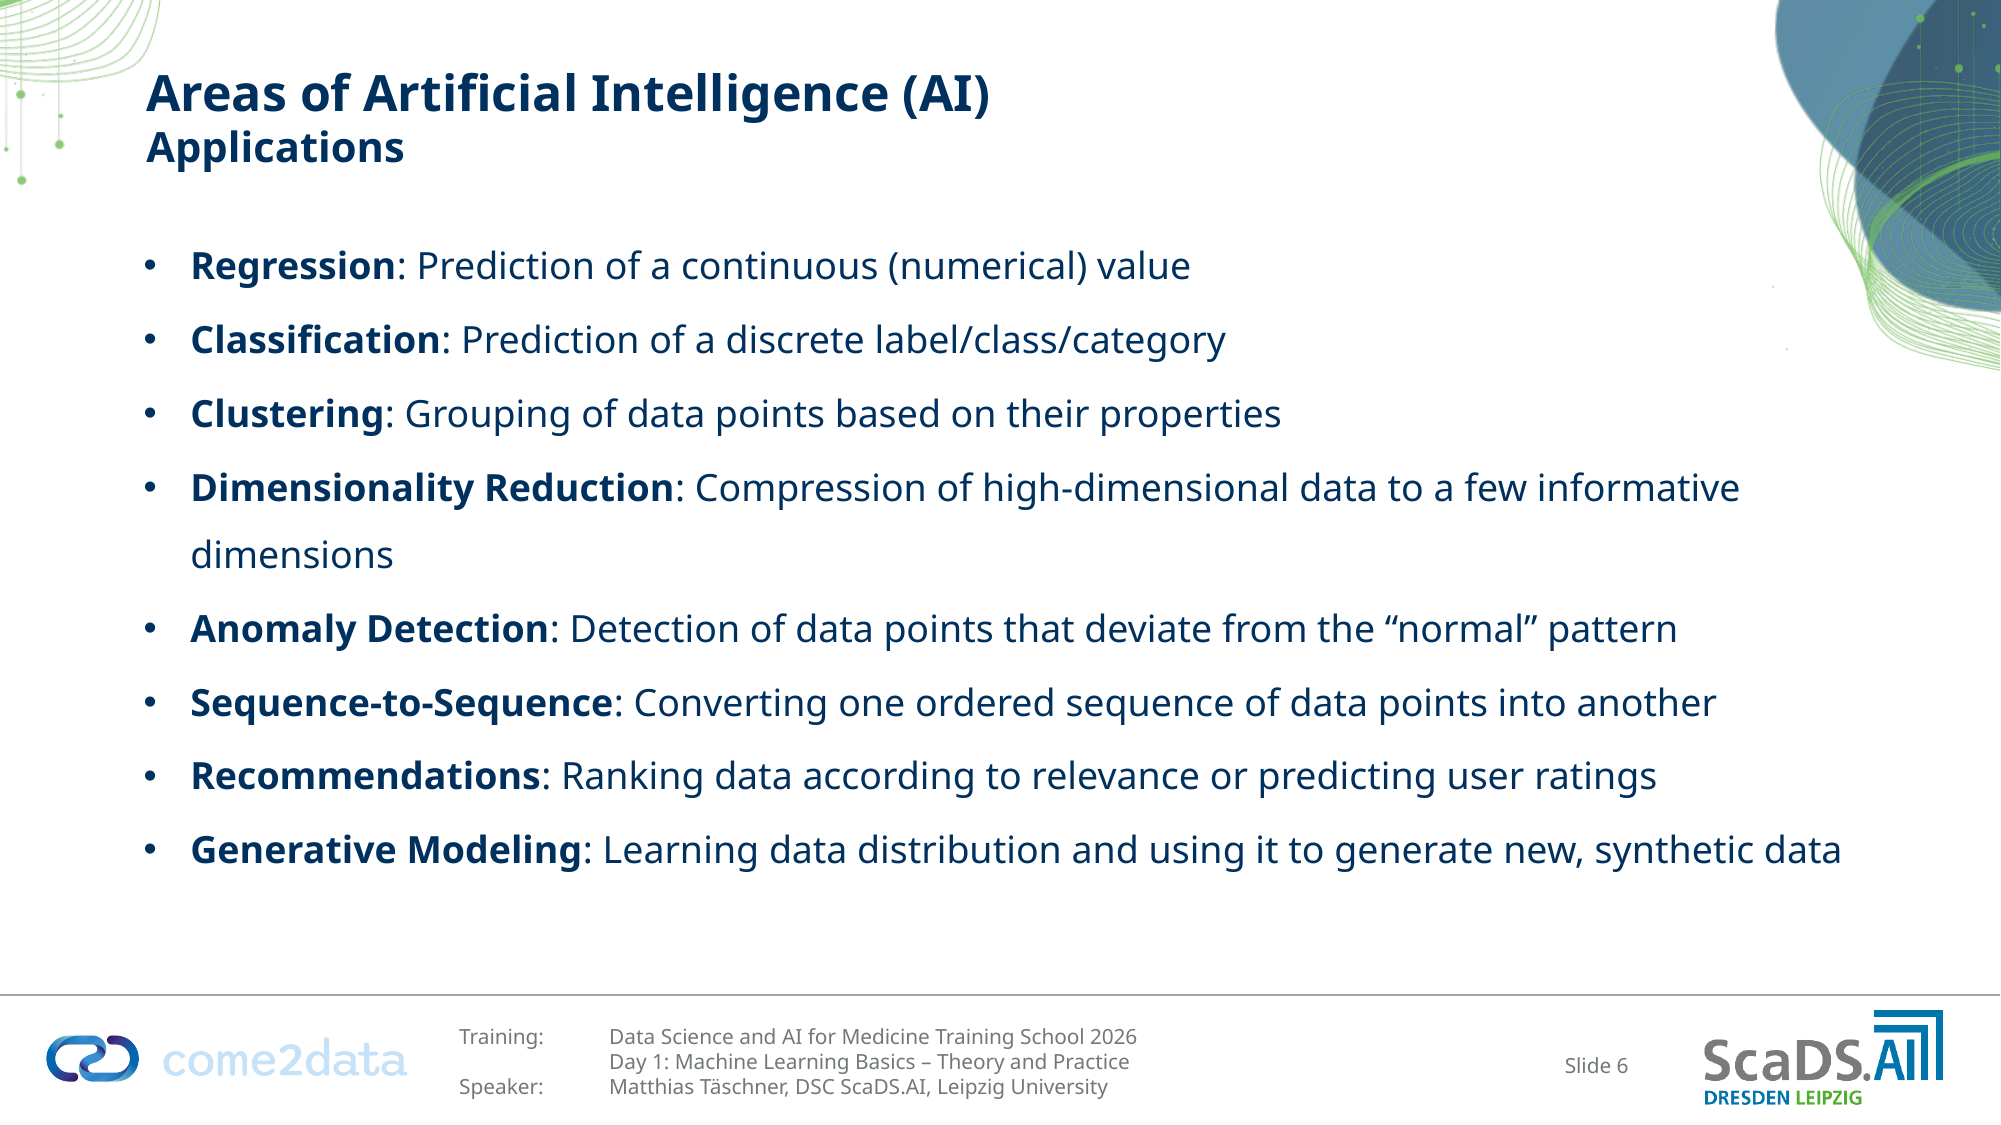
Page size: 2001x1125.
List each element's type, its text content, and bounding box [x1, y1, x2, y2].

picture [1772, 0, 2001, 396]
picture [0, 989, 460, 1125]
picture [0, 0, 172, 235]
picture [1702, 1008, 1945, 1108]
list Regression: Prediction of a continuous (numerical) value Classification: Prediction of a discrete label/class/category Clustering: Grouping of data points based on their properties Dimensionality Reduction: Compression of high-dimensional data to a few informative dimensions Anomaly Detection: Detection of data points that deviate from the “normal” pattern Sequence-to-Sequence: Converting one ordered sequence of data points into another Recommendations: Ranking data according to relevance or predicting user ratings Generative Modeling: Learning data distribution and using it to generate new, synthetic data [143, 219, 1852, 996]
title Areas of Artificial Intelligence (AI) Applications [146, 61, 1831, 195]
